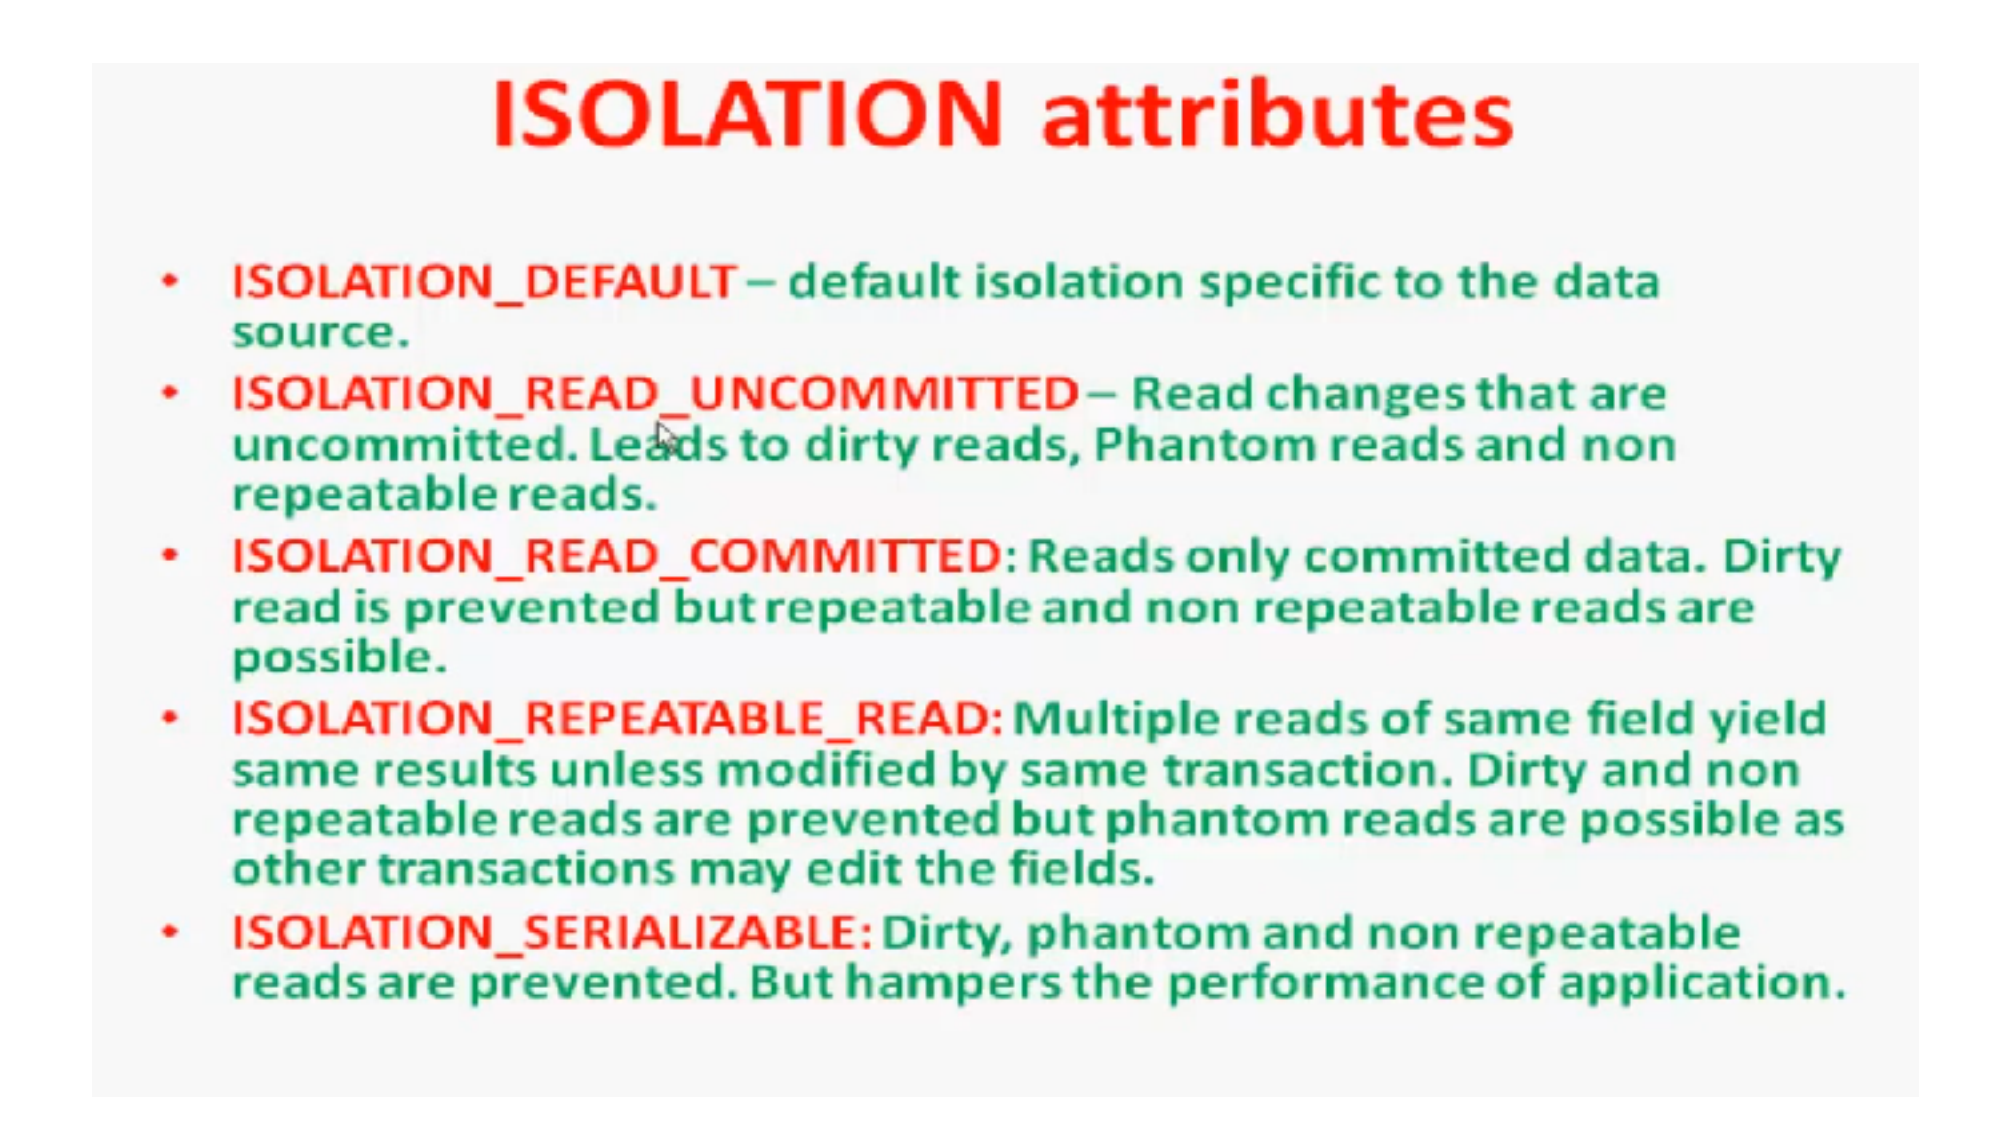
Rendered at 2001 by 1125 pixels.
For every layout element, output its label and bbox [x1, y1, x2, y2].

picture [92, 63, 1919, 1097]
